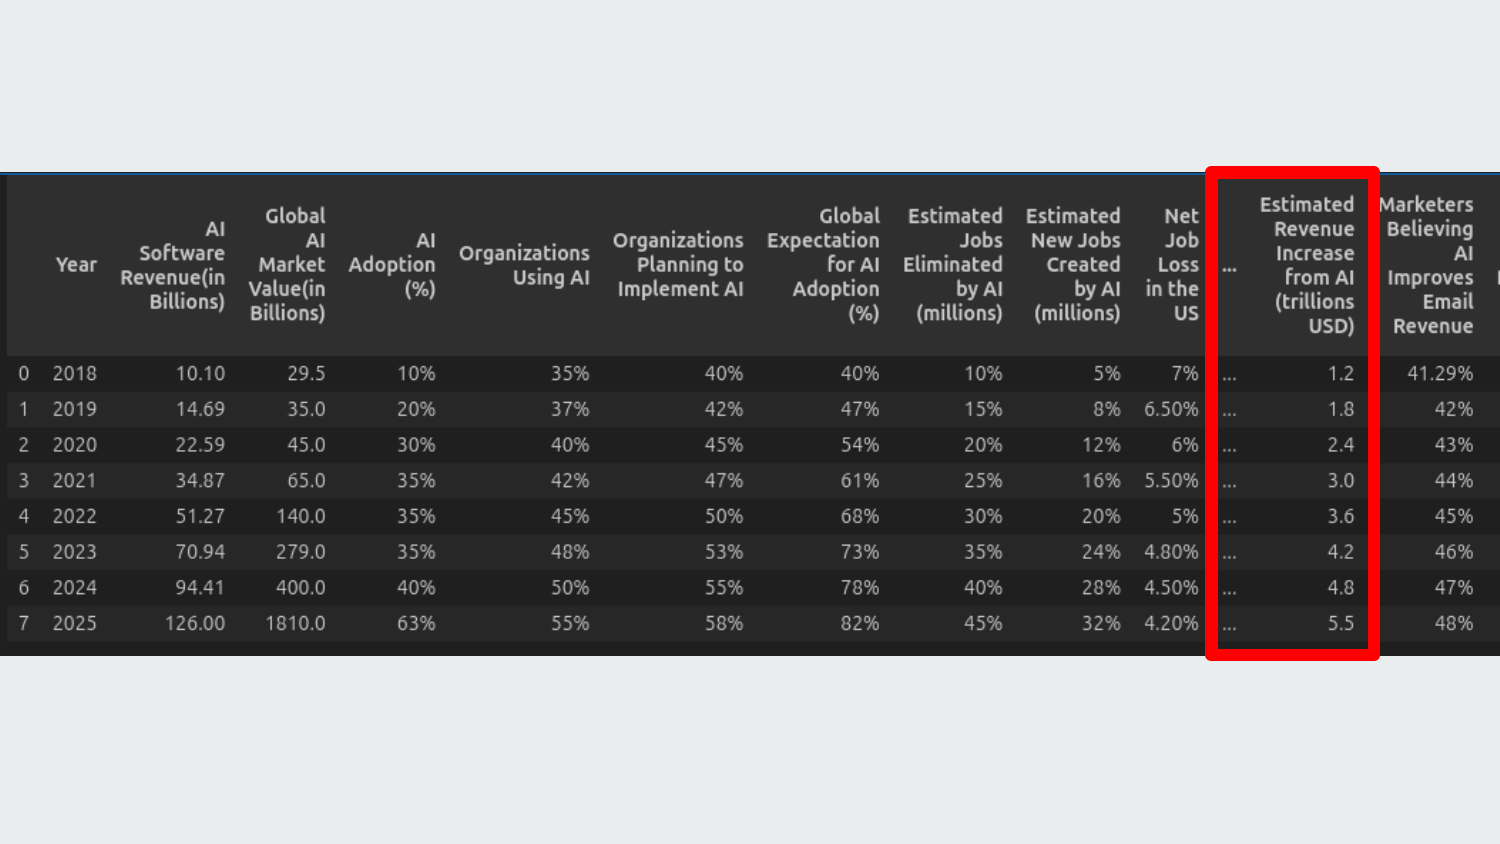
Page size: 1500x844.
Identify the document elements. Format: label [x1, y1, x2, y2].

picture [0, 172, 1500, 656]
